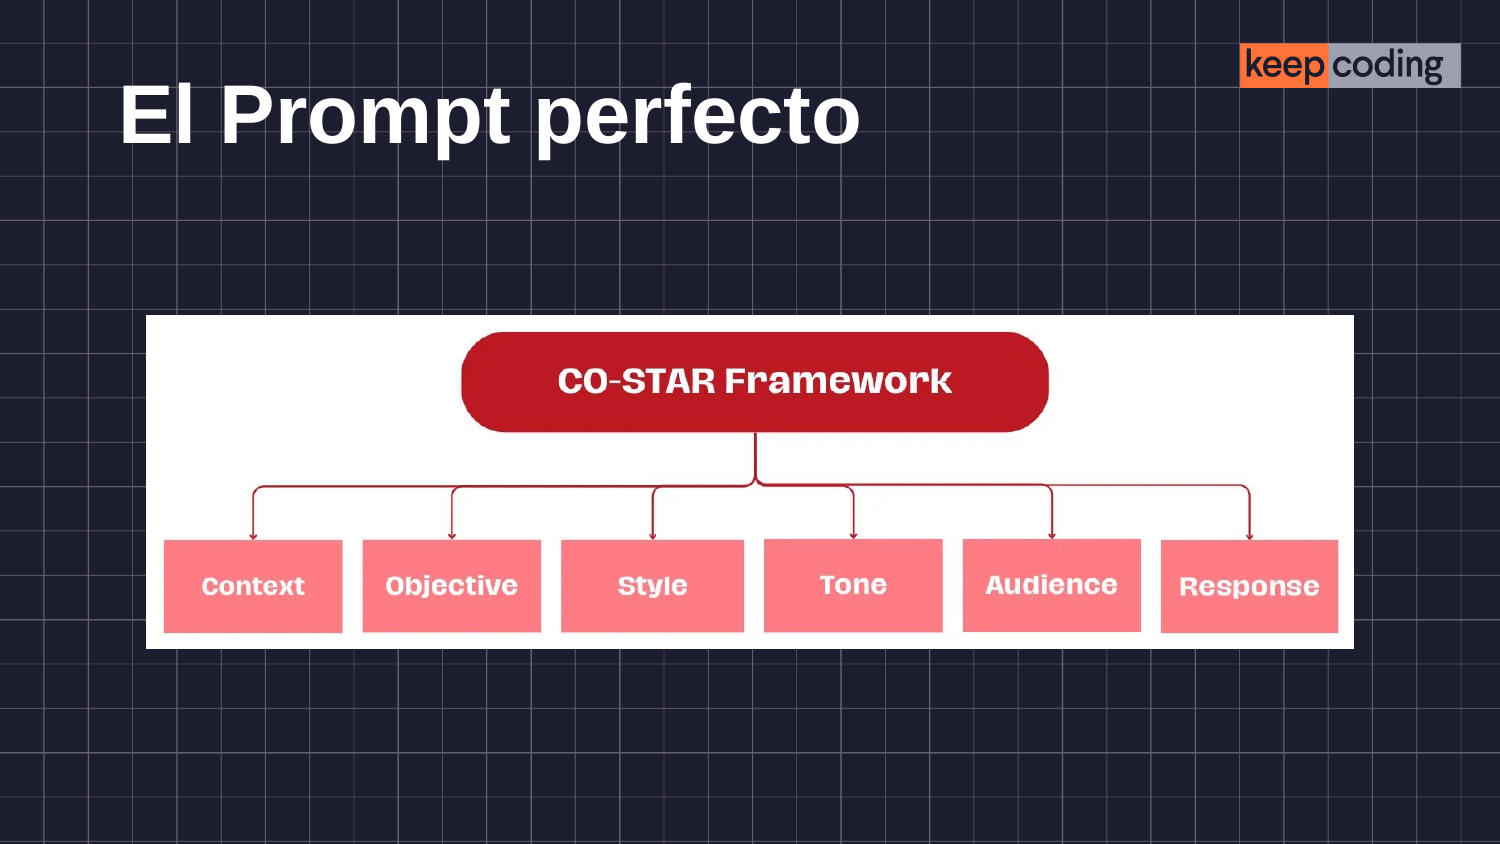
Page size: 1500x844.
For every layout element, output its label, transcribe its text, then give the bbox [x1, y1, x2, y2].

title El Prompt perfecto [103, 45, 1225, 208]
picture [146, 315, 1354, 650]
picture [1240, 43, 1461, 88]
